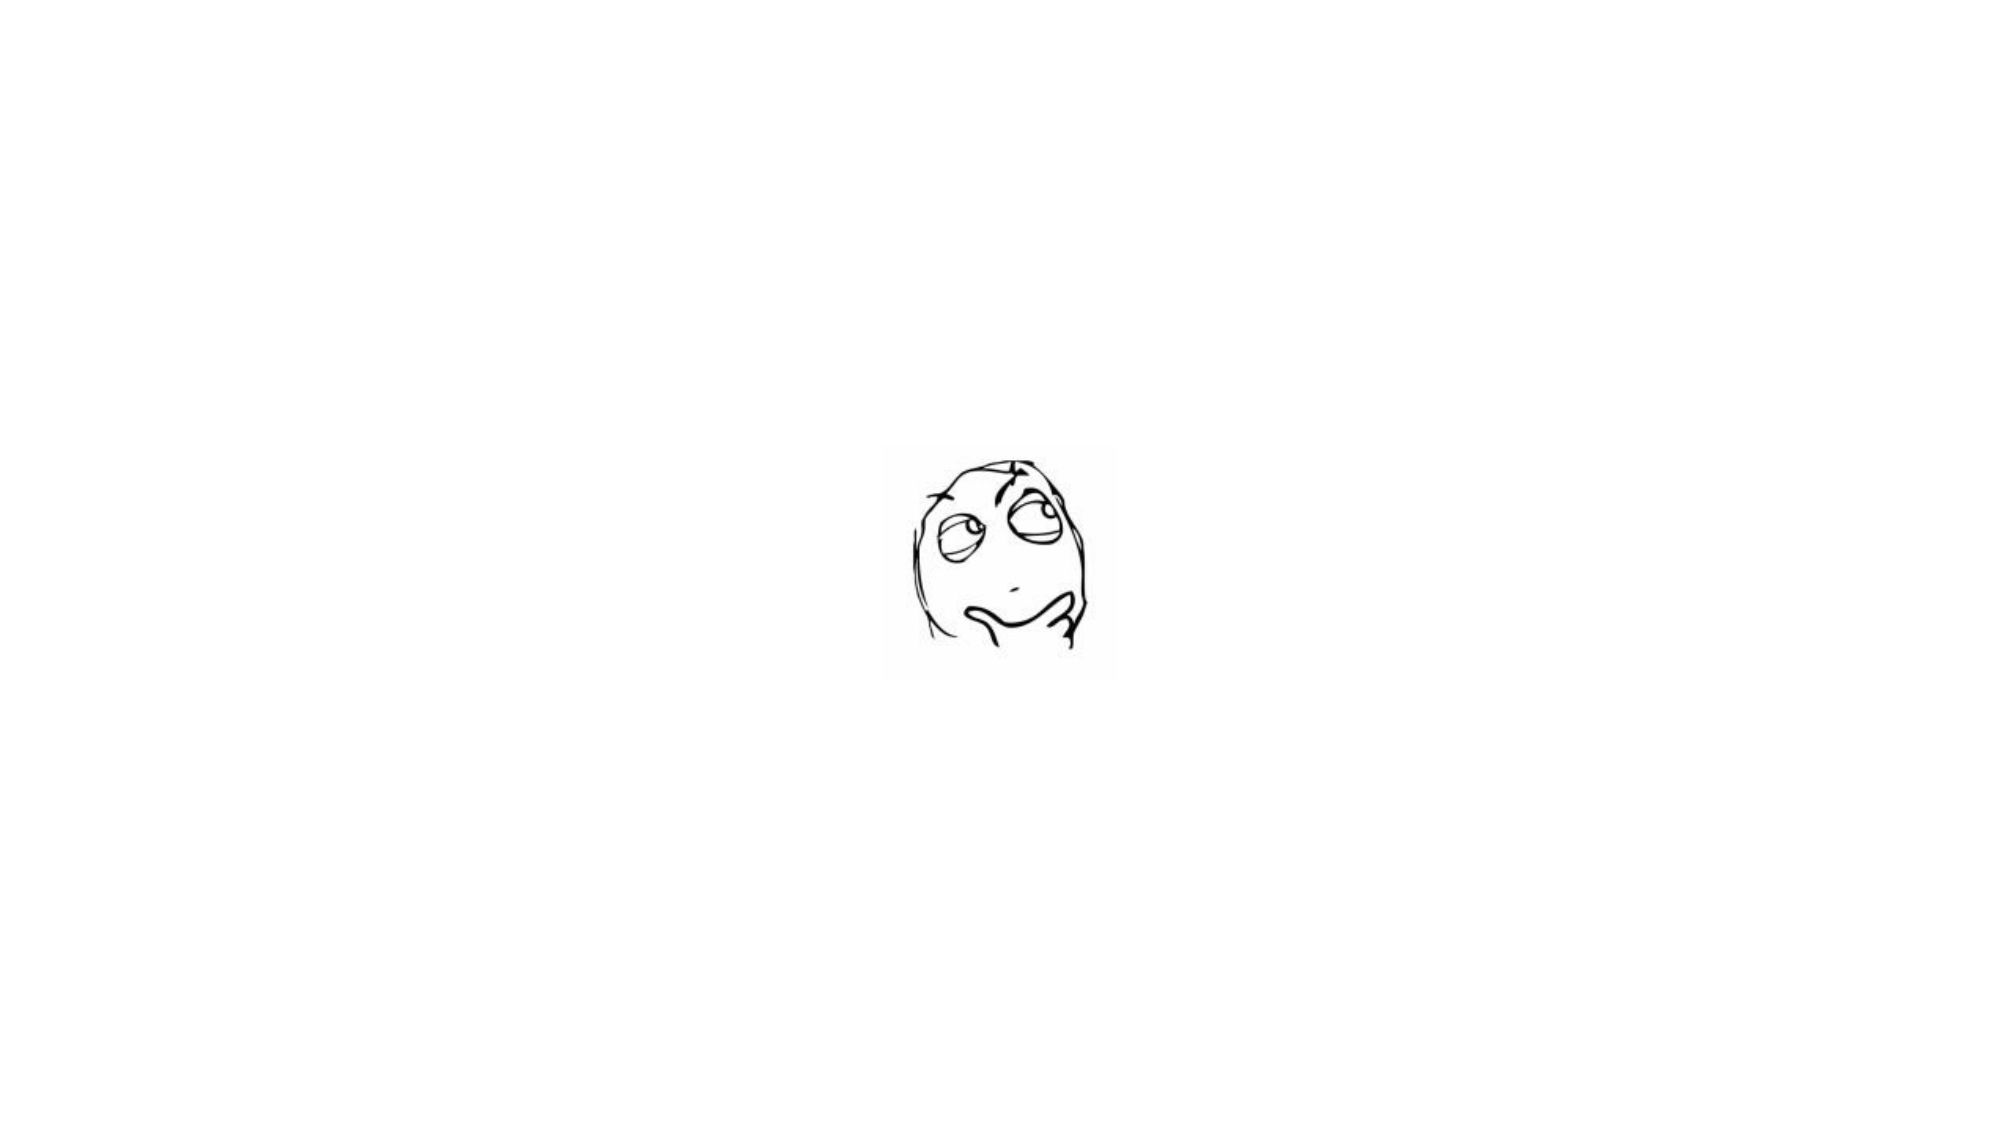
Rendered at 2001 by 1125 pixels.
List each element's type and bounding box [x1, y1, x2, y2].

picture [882, 445, 1118, 680]
